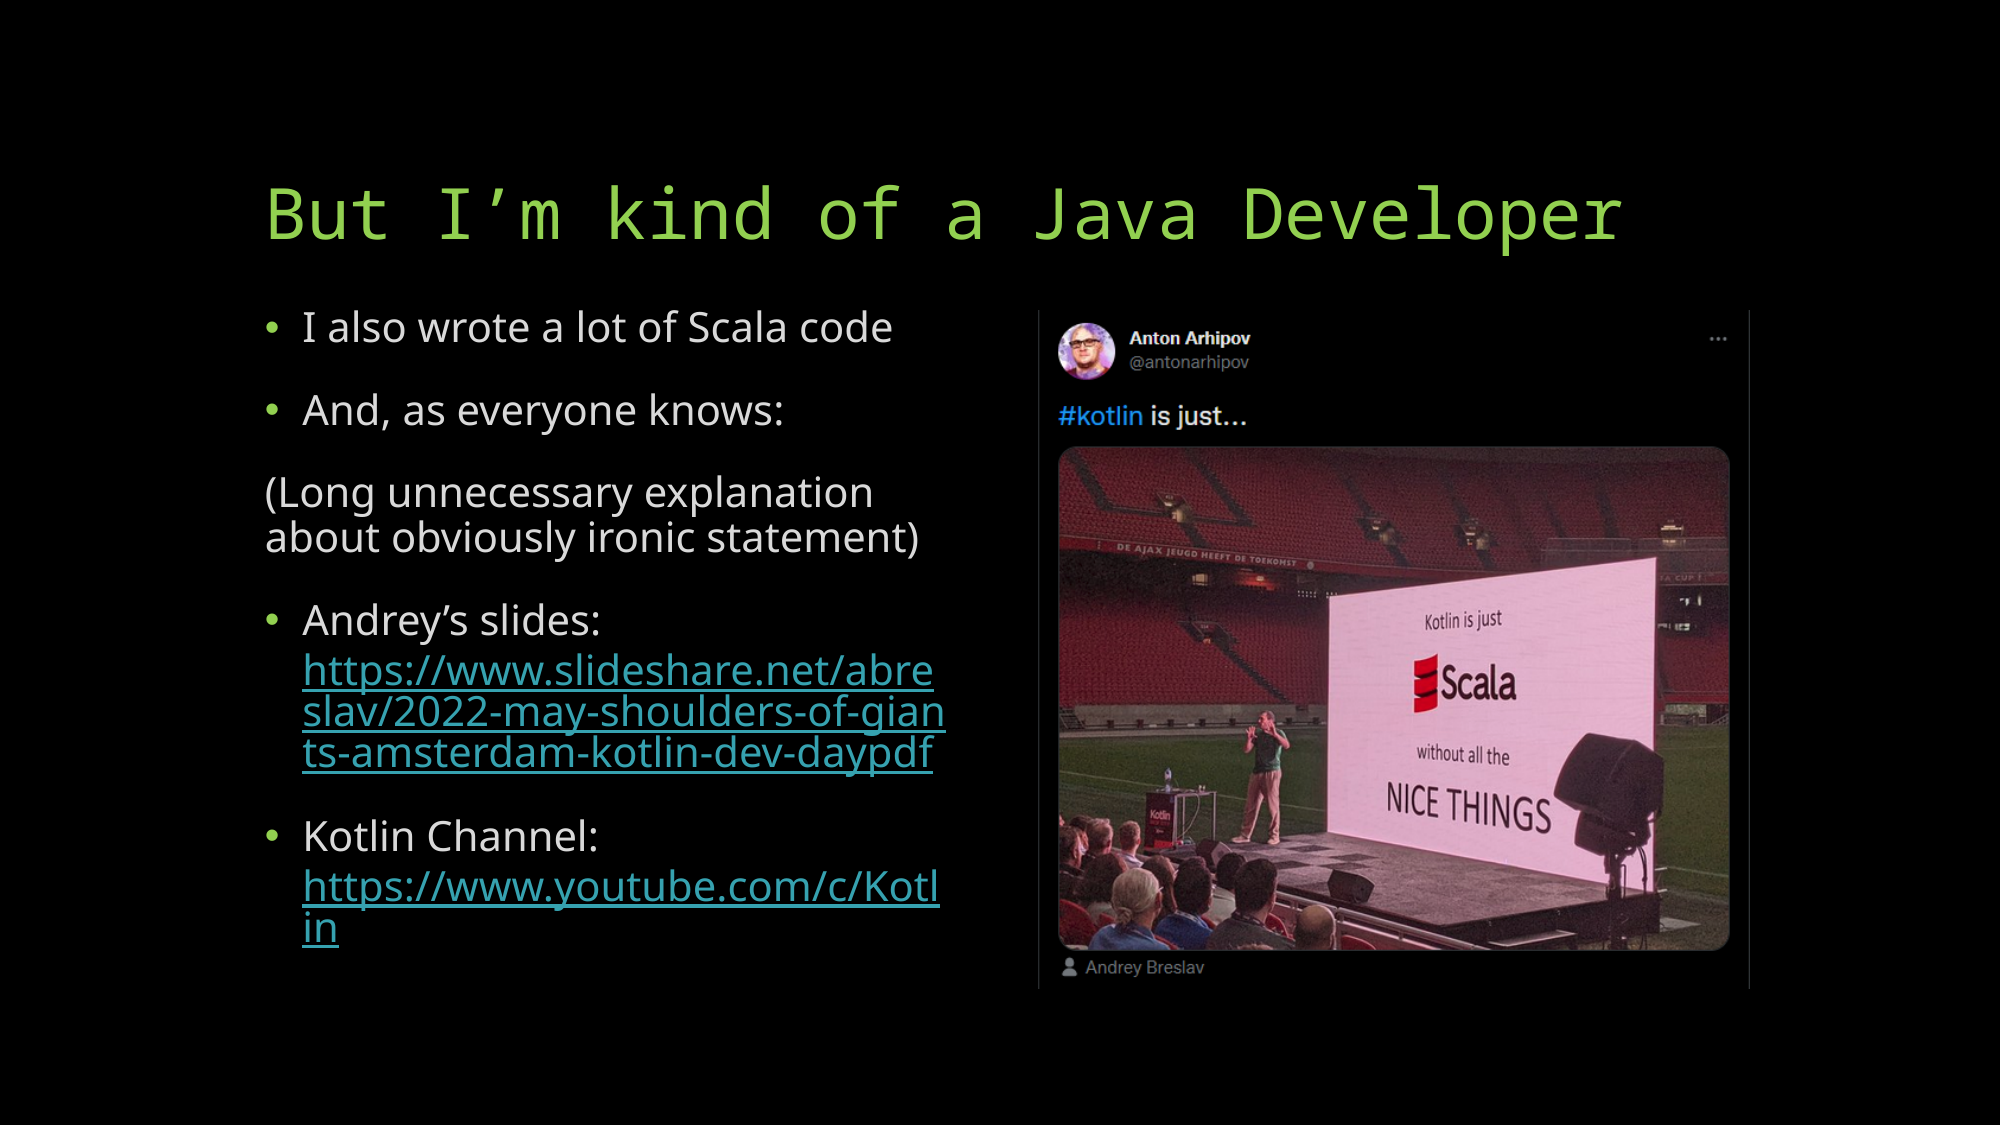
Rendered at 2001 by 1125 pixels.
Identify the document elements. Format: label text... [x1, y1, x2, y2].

title But I’m kind of a Java Developer [249, 75, 1750, 263]
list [1037, 310, 1750, 989]
list I also wrote a lot of Scala code And, as everyone knows: (Long unnecessary explanation about obviously ironic statement) Andrey’s slides: https://www.slideshare.net/abreslav/2022-may-shoulders-of-giants-amsterdam-kotlin-dev-daypdf Kotlin Channel: https://www.youtube.com/c/Kotlin [249, 299, 963, 1000]
